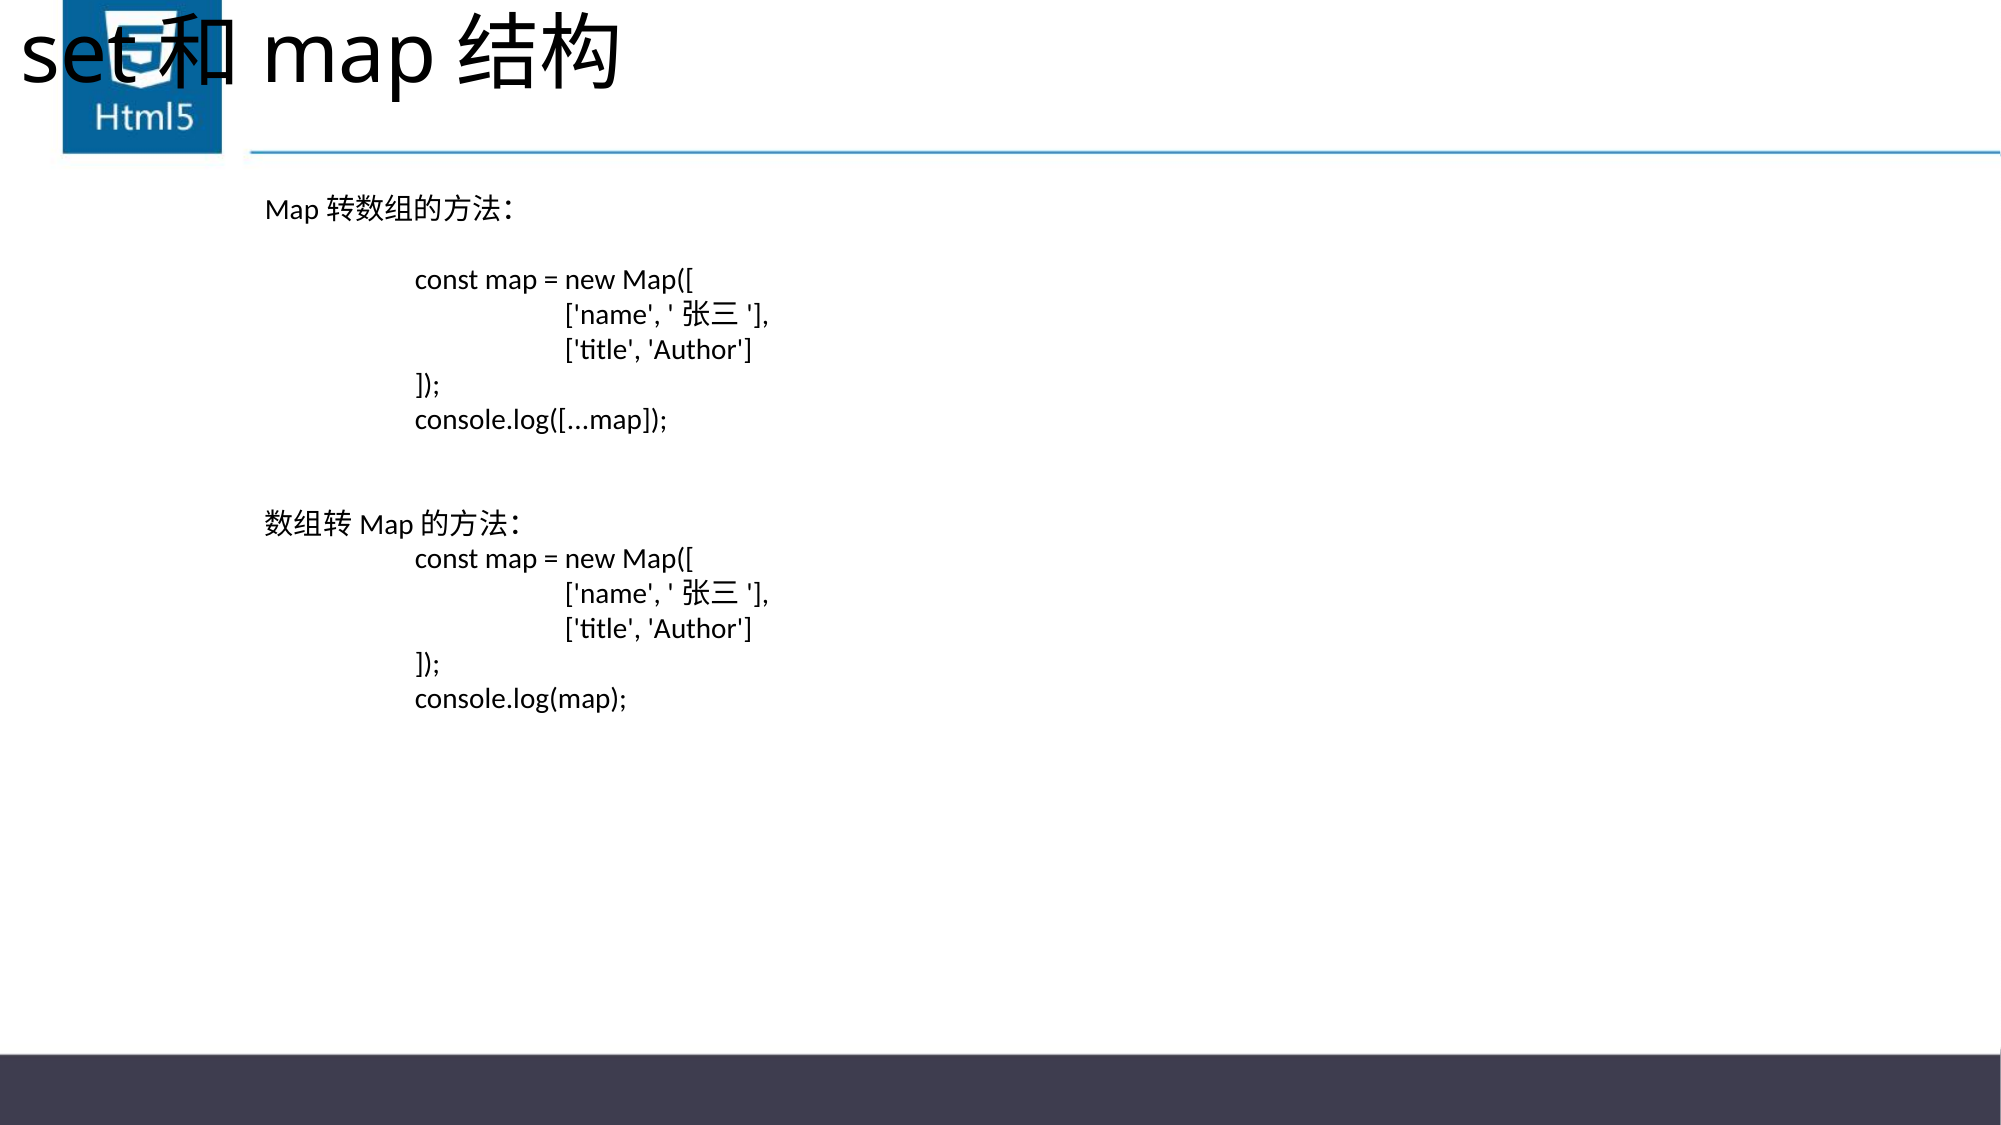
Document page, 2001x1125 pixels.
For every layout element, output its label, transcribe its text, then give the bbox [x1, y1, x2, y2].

list Map转数组的方法： const map = new Map([ ['name', '张三'], ['title', 'Author'] ]); console.log([...map]); 数组转Map的方法： const map = new Map([ ['name', '张三'], ['title', 'Author'] ]); console.log(map); [249, 182, 1978, 1025]
title set和map结构 [6, 3, 1997, 152]
picture [0, 0, 2001, 1125]
